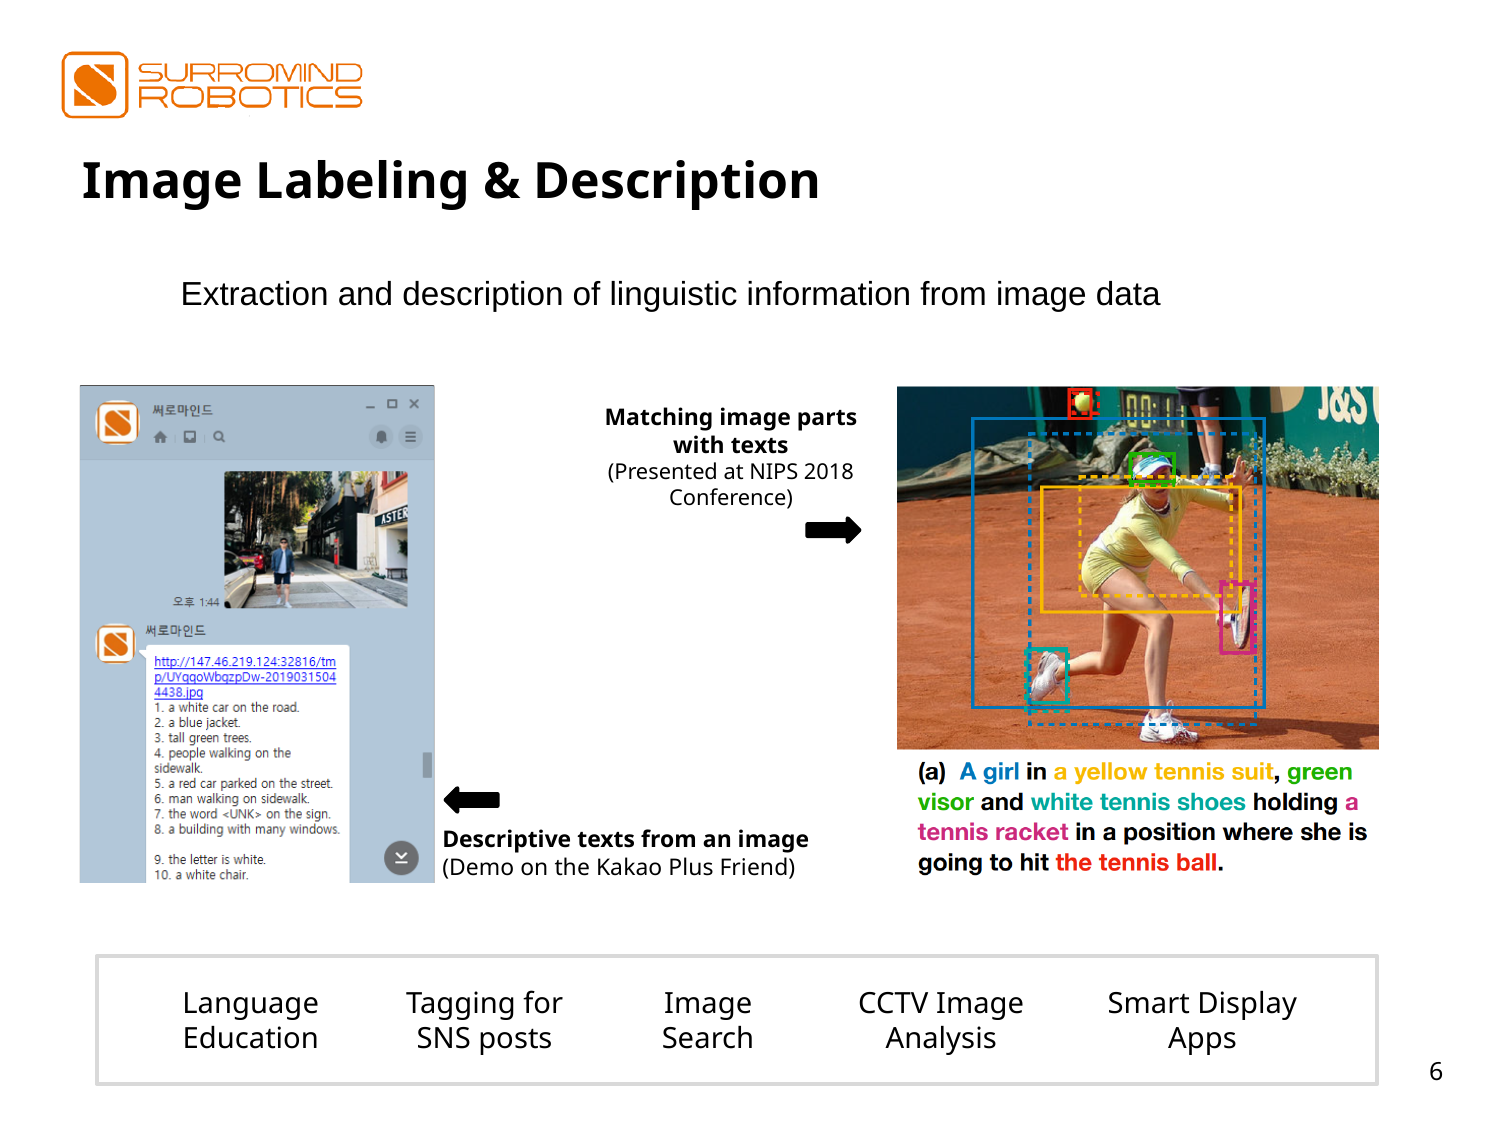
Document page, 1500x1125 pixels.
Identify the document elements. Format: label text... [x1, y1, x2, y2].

text_box Extraction and description of linguistic information from image data [165, 264, 1357, 345]
text_box [95, 954, 1379, 1086]
text_box [443, 786, 500, 814]
picture [896, 384, 1380, 883]
picture [79, 385, 435, 884]
text_box Image Labeling & Description [67, 147, 1031, 224]
picture [918, 405, 927, 410]
text_box Descriptive texts from an image (Demo on the Kakao Plus Friend) [427, 817, 830, 898]
picture [56, 42, 369, 127]
text_box 6 [1387, 1042, 1459, 1103]
text_box Matching image parts with texts (Presented at NIPS 2018 Conference) [586, 395, 876, 471]
text_box [805, 516, 862, 544]
